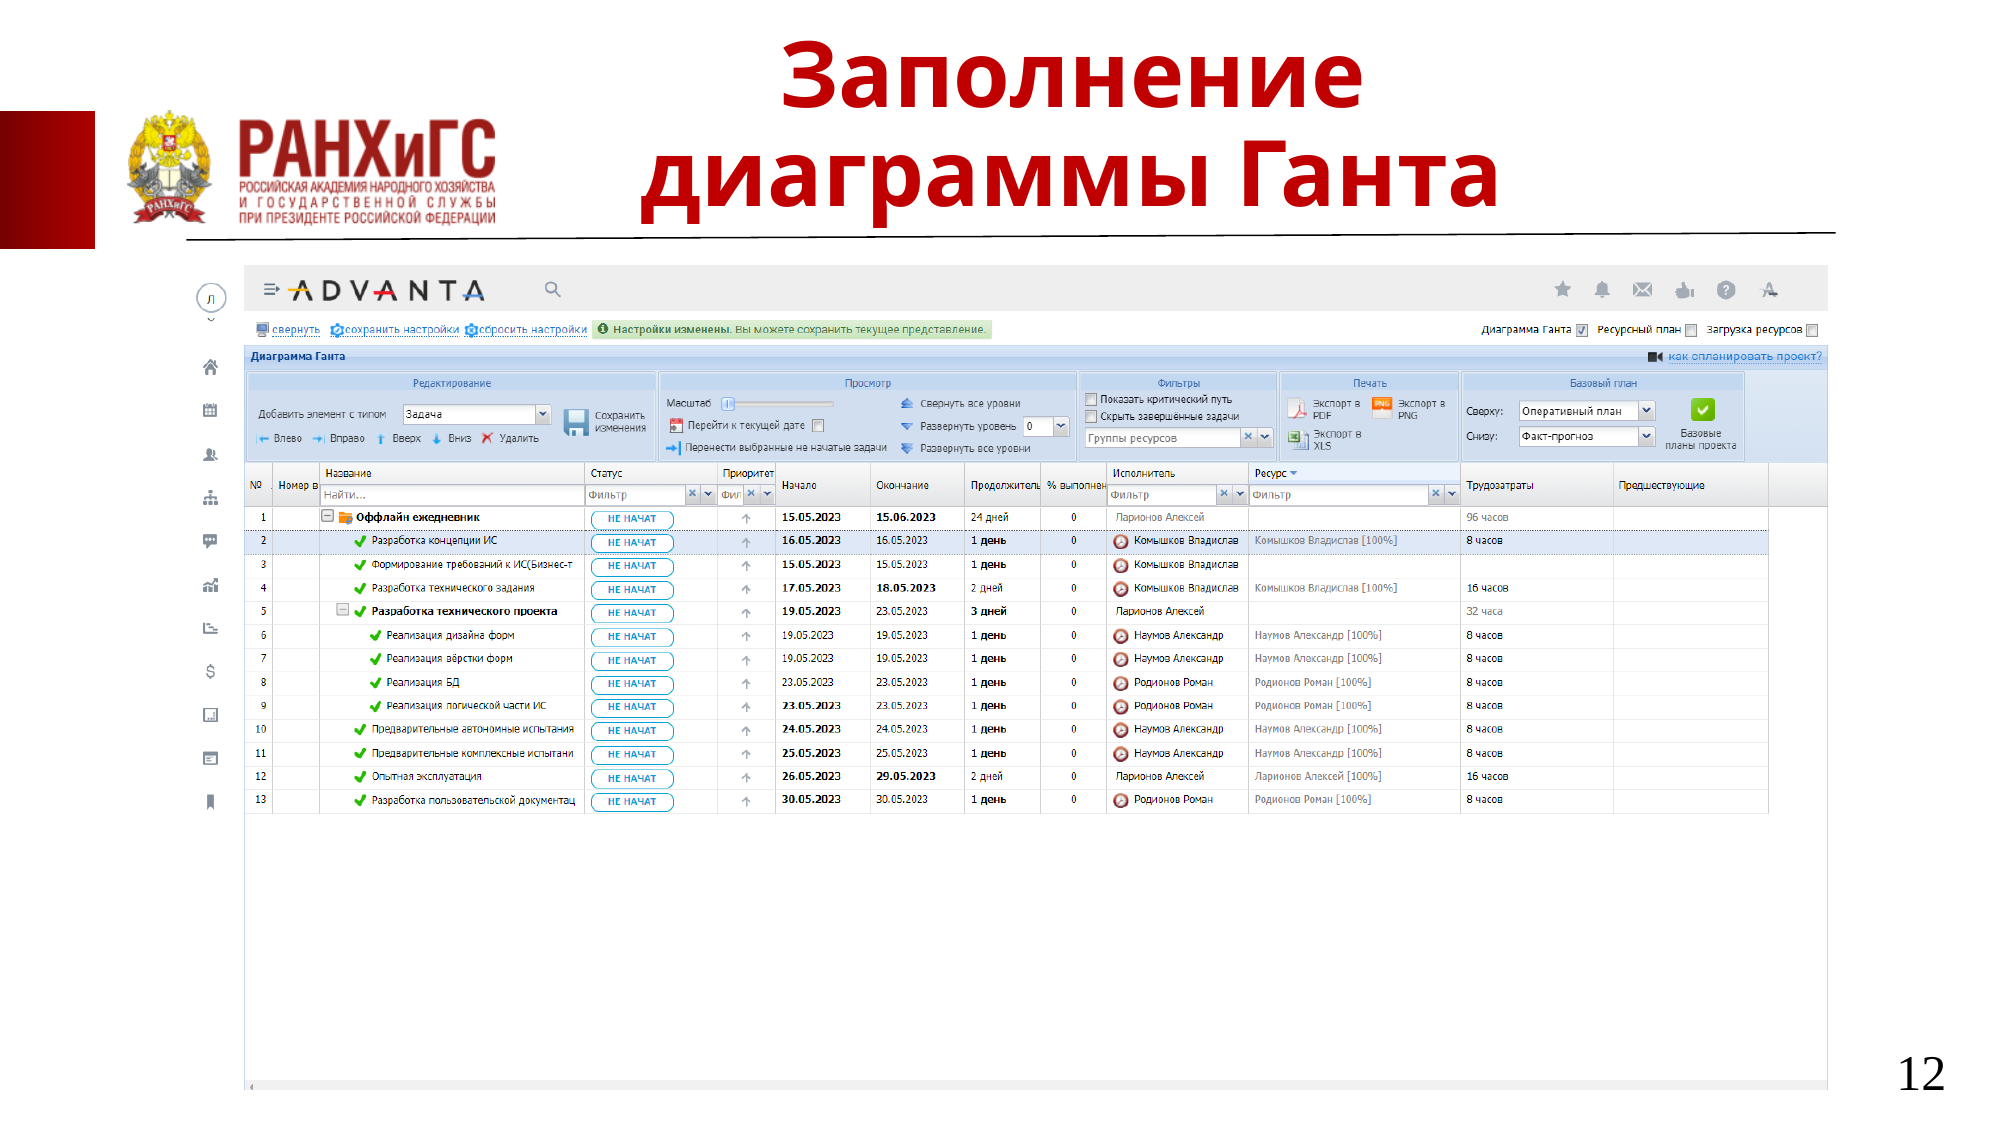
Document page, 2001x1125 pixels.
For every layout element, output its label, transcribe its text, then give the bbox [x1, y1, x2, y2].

picture [127, 110, 495, 226]
picture [176, 265, 1828, 1091]
picture [0, 111, 96, 250]
text_box 2 [1881, 1033, 1962, 1104]
text_box [186, 232, 1836, 241]
title Заполнение диаграммы Ганта [512, 112, 1633, 227]
